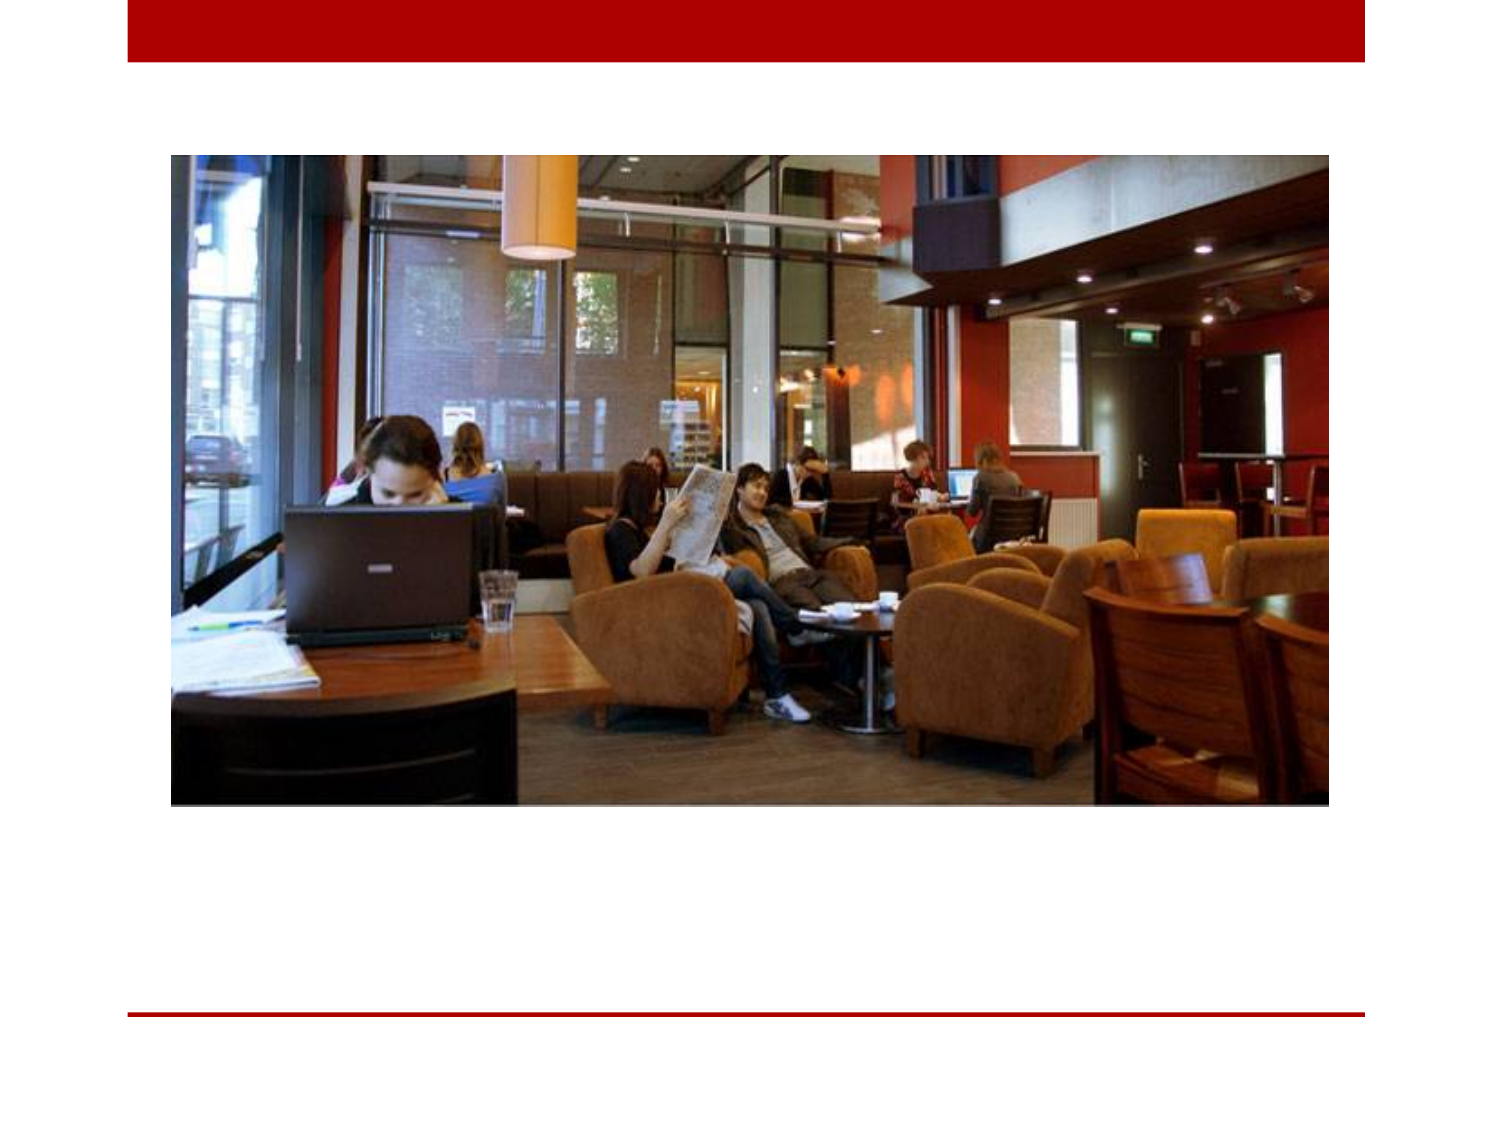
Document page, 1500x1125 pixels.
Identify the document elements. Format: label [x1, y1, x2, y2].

picture [171, 155, 1329, 807]
